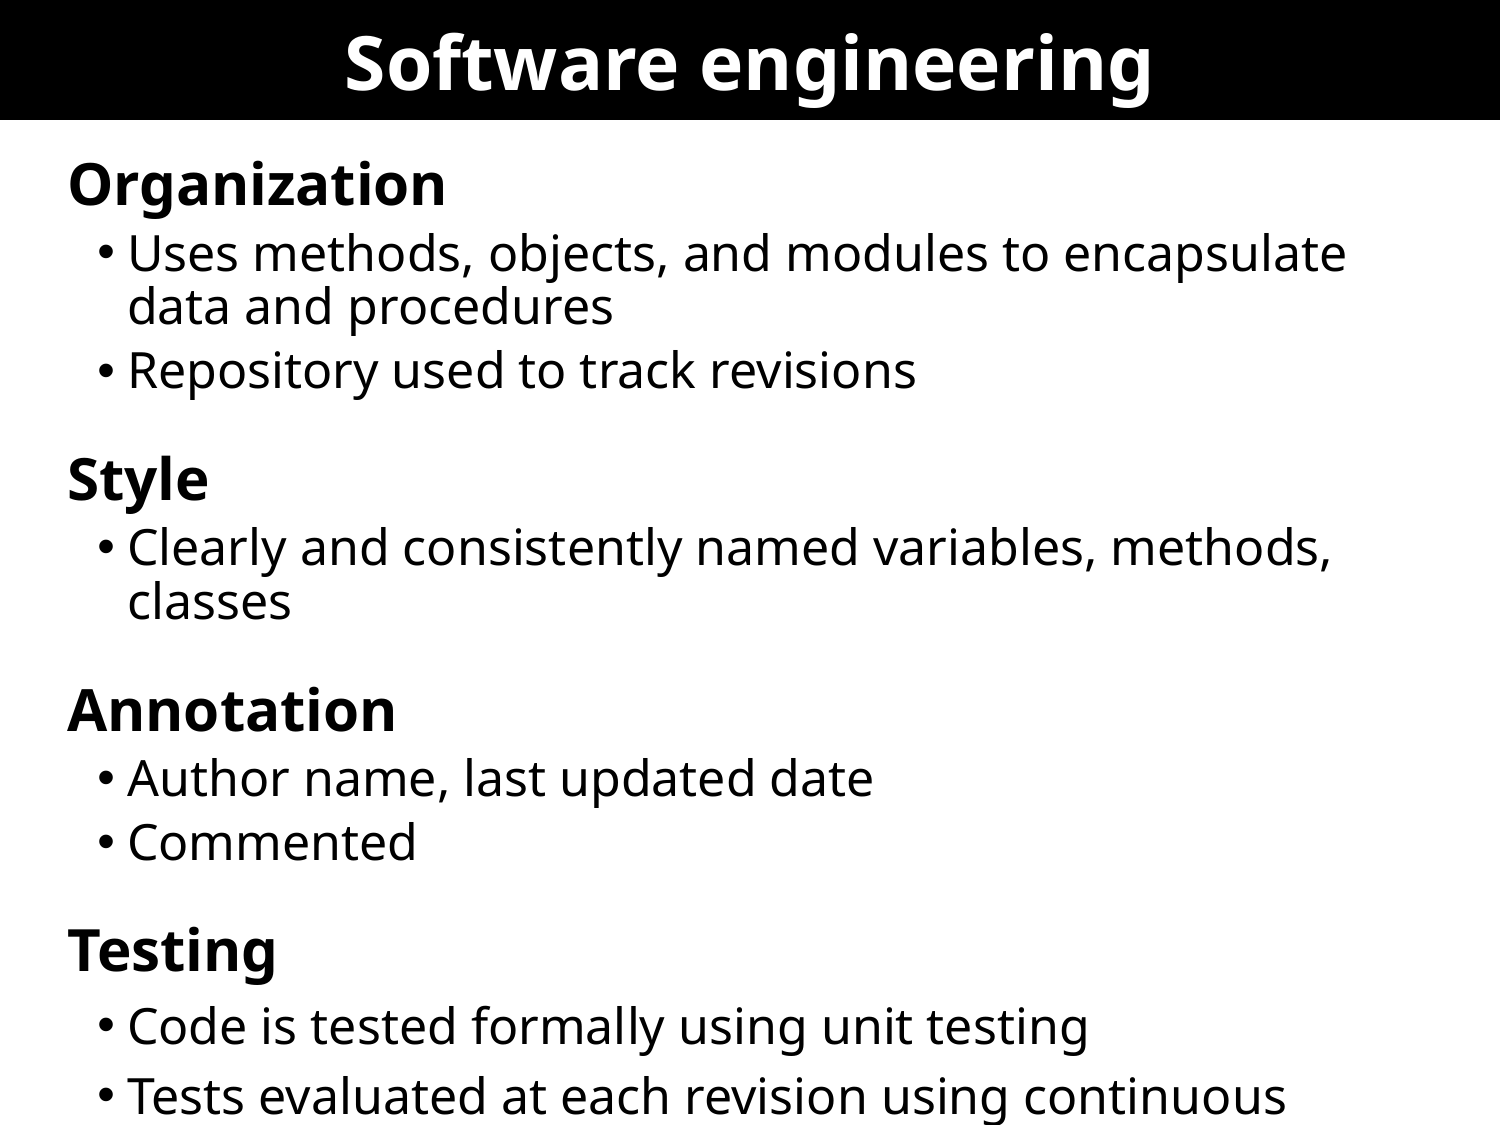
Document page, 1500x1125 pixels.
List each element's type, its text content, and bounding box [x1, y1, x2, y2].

list Organization Uses methods, objects, and modules to encapsulate data and procedures Repository used to track revisions Style Clearly and consistently named variables, methods, classes Annotation Author name, last updated date Commented Testing Code is tested formally using unit testing Tests evaluated at each revision using continuous integration [52, 147, 1448, 1100]
title Software engineering [0, 0, 1500, 120]
